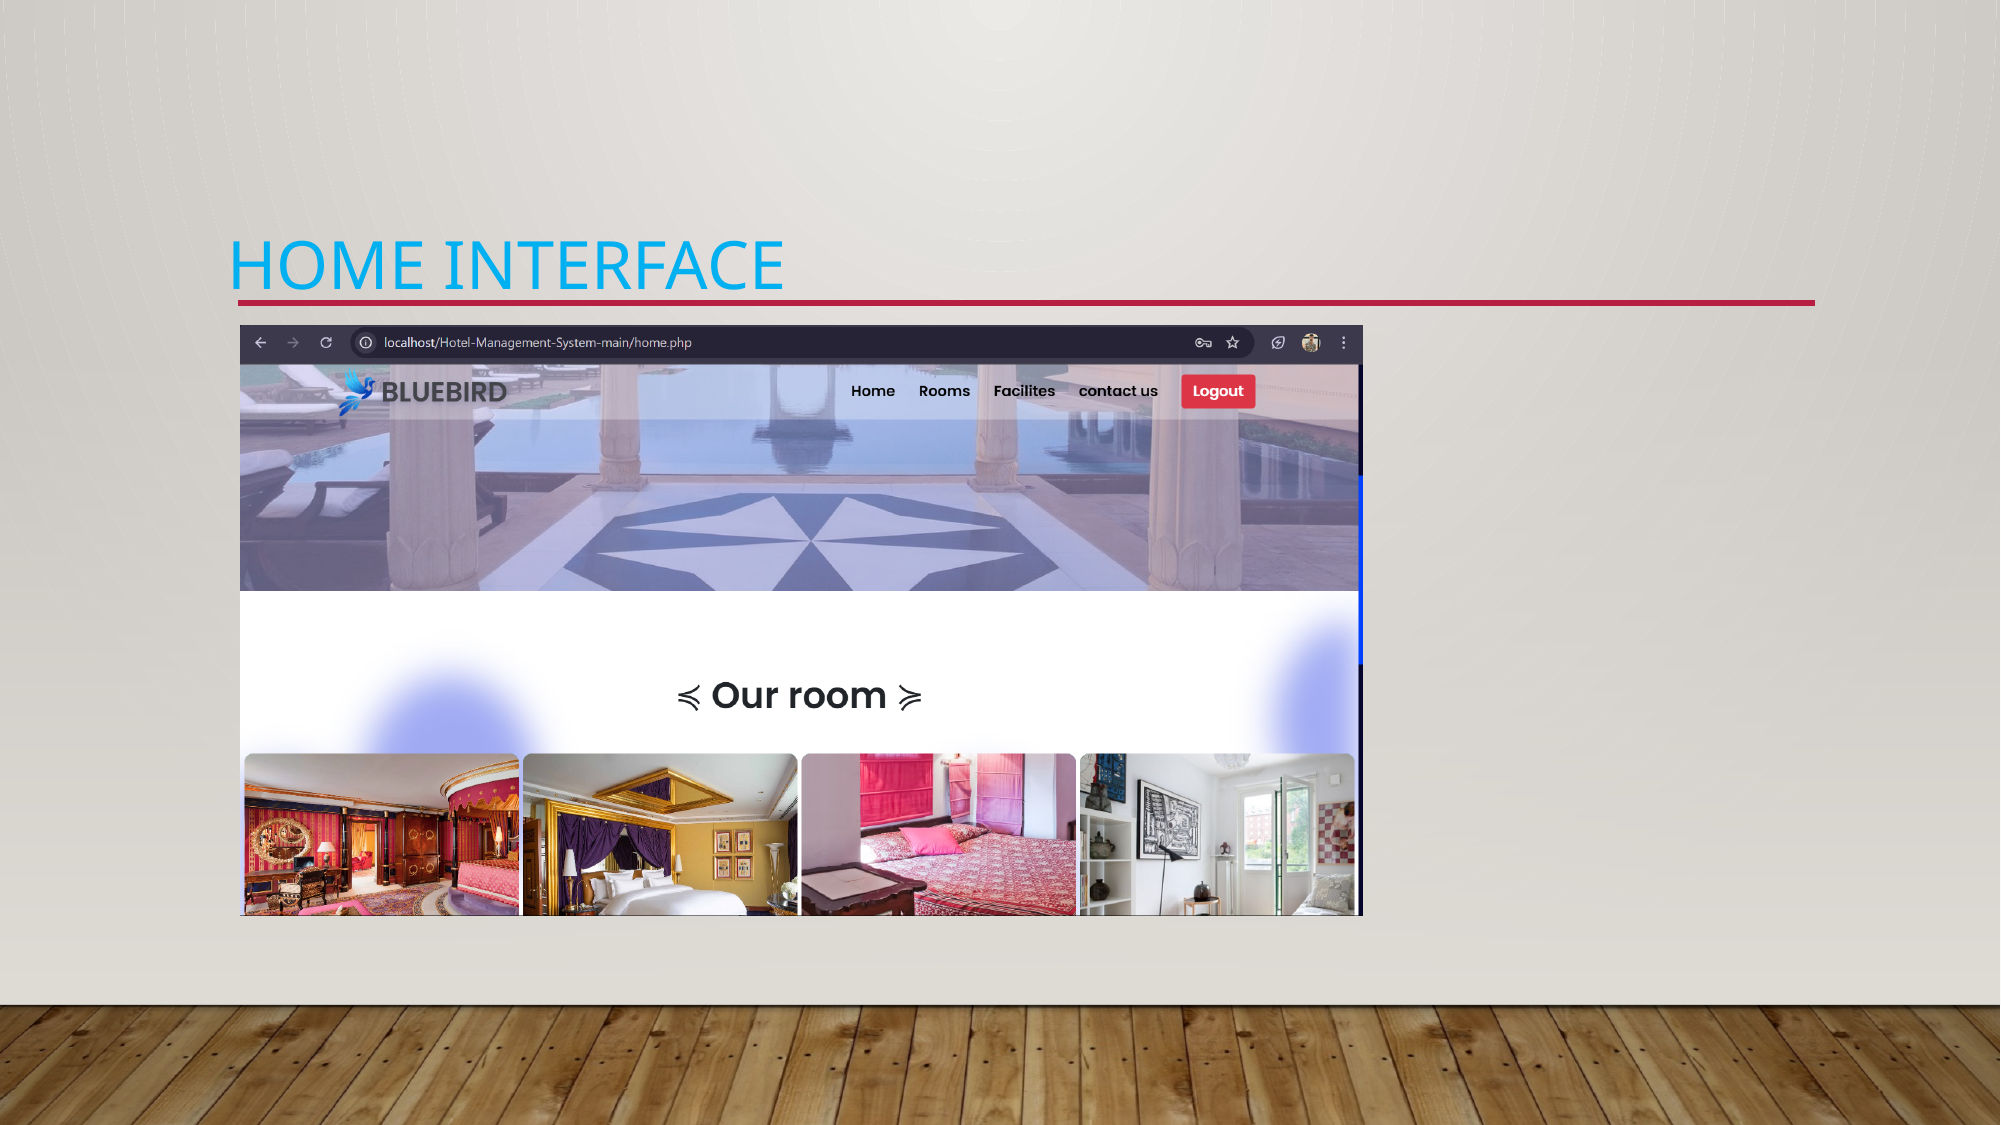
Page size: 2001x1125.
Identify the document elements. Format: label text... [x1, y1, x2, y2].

title Home interface [212, 224, 1788, 397]
picture [240, 325, 1363, 916]
picture [0, 1005, 2000, 1125]
